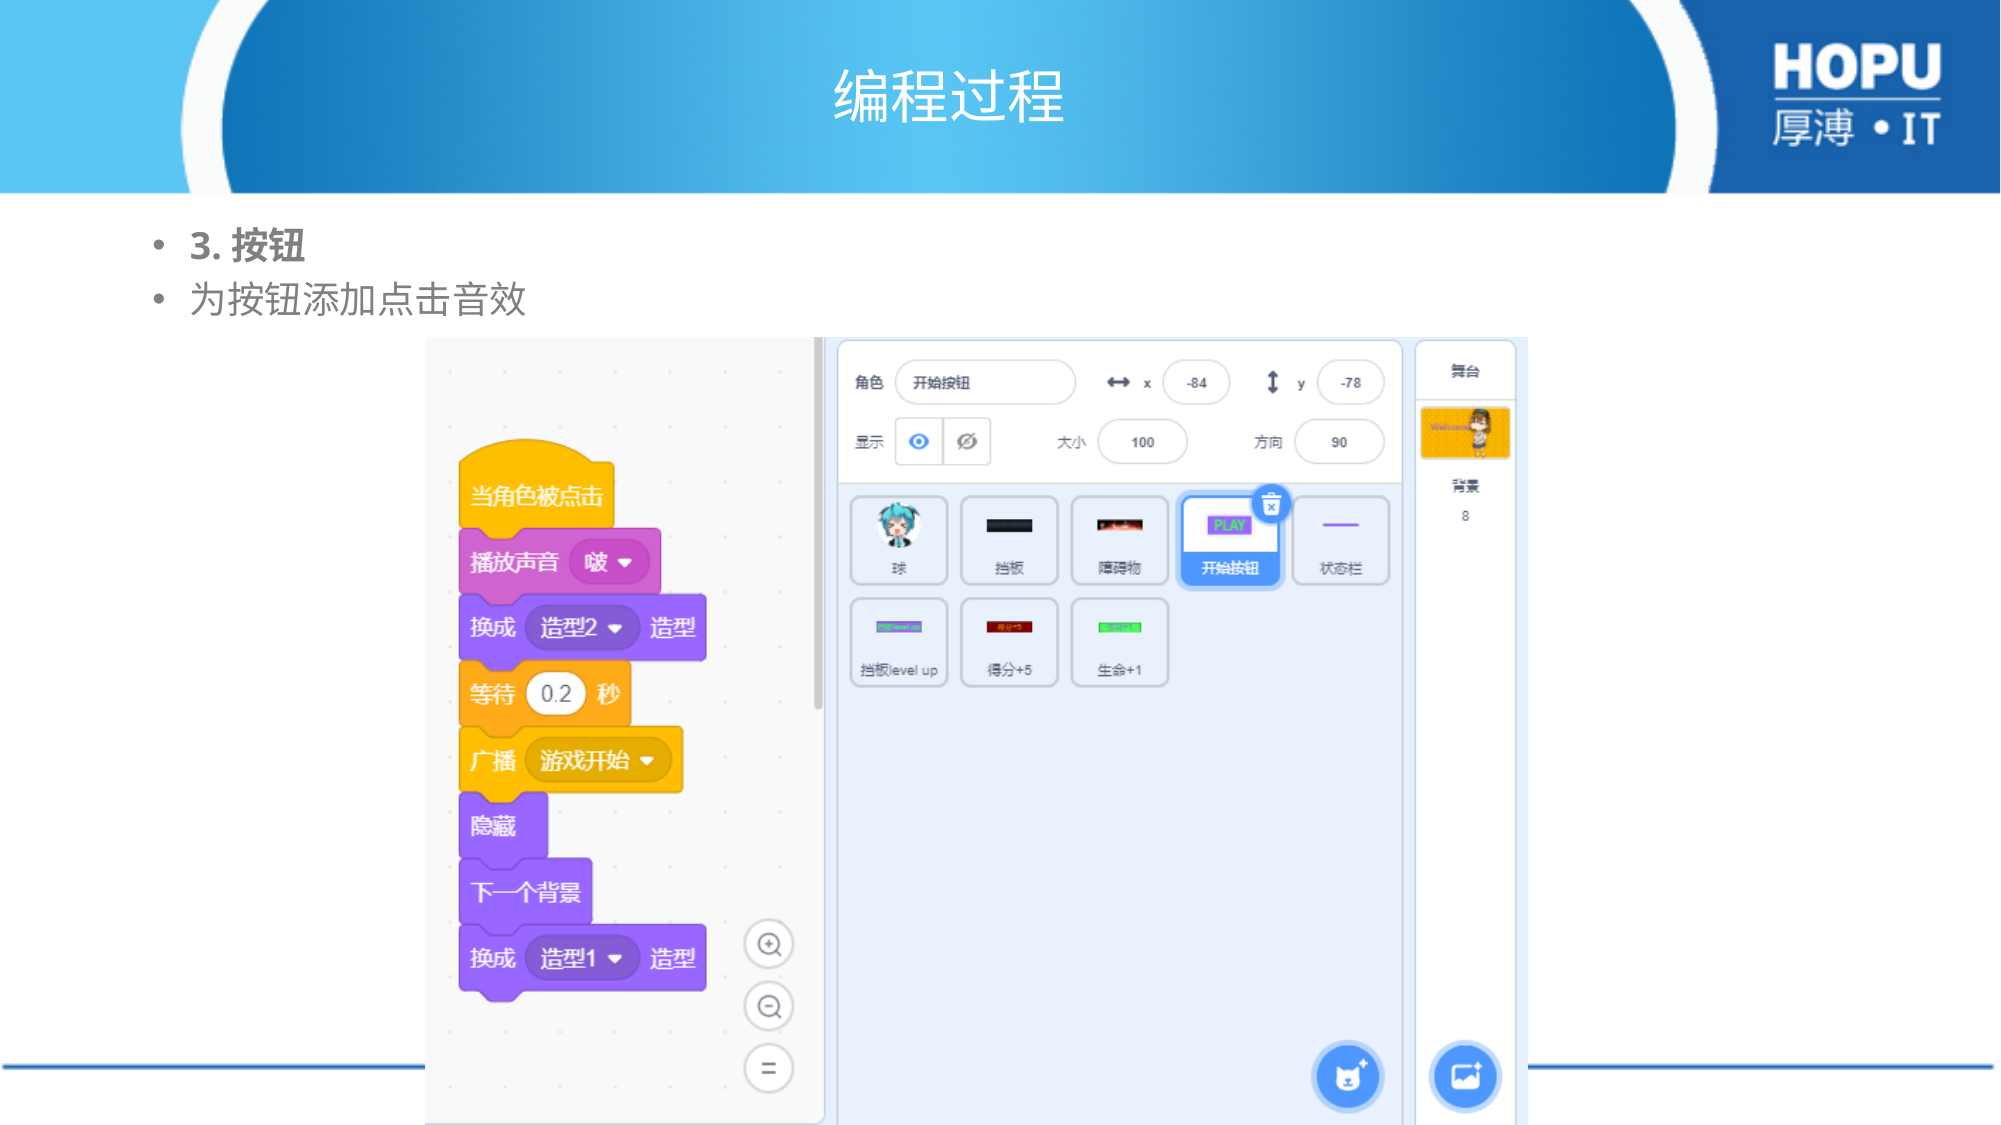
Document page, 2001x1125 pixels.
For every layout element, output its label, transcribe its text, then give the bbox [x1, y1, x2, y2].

title 编程过程 [283, 16, 1615, 184]
picture [0, 0, 2001, 1125]
list 3.按钮 为按钮添加点击音效 [137, 205, 1863, 920]
